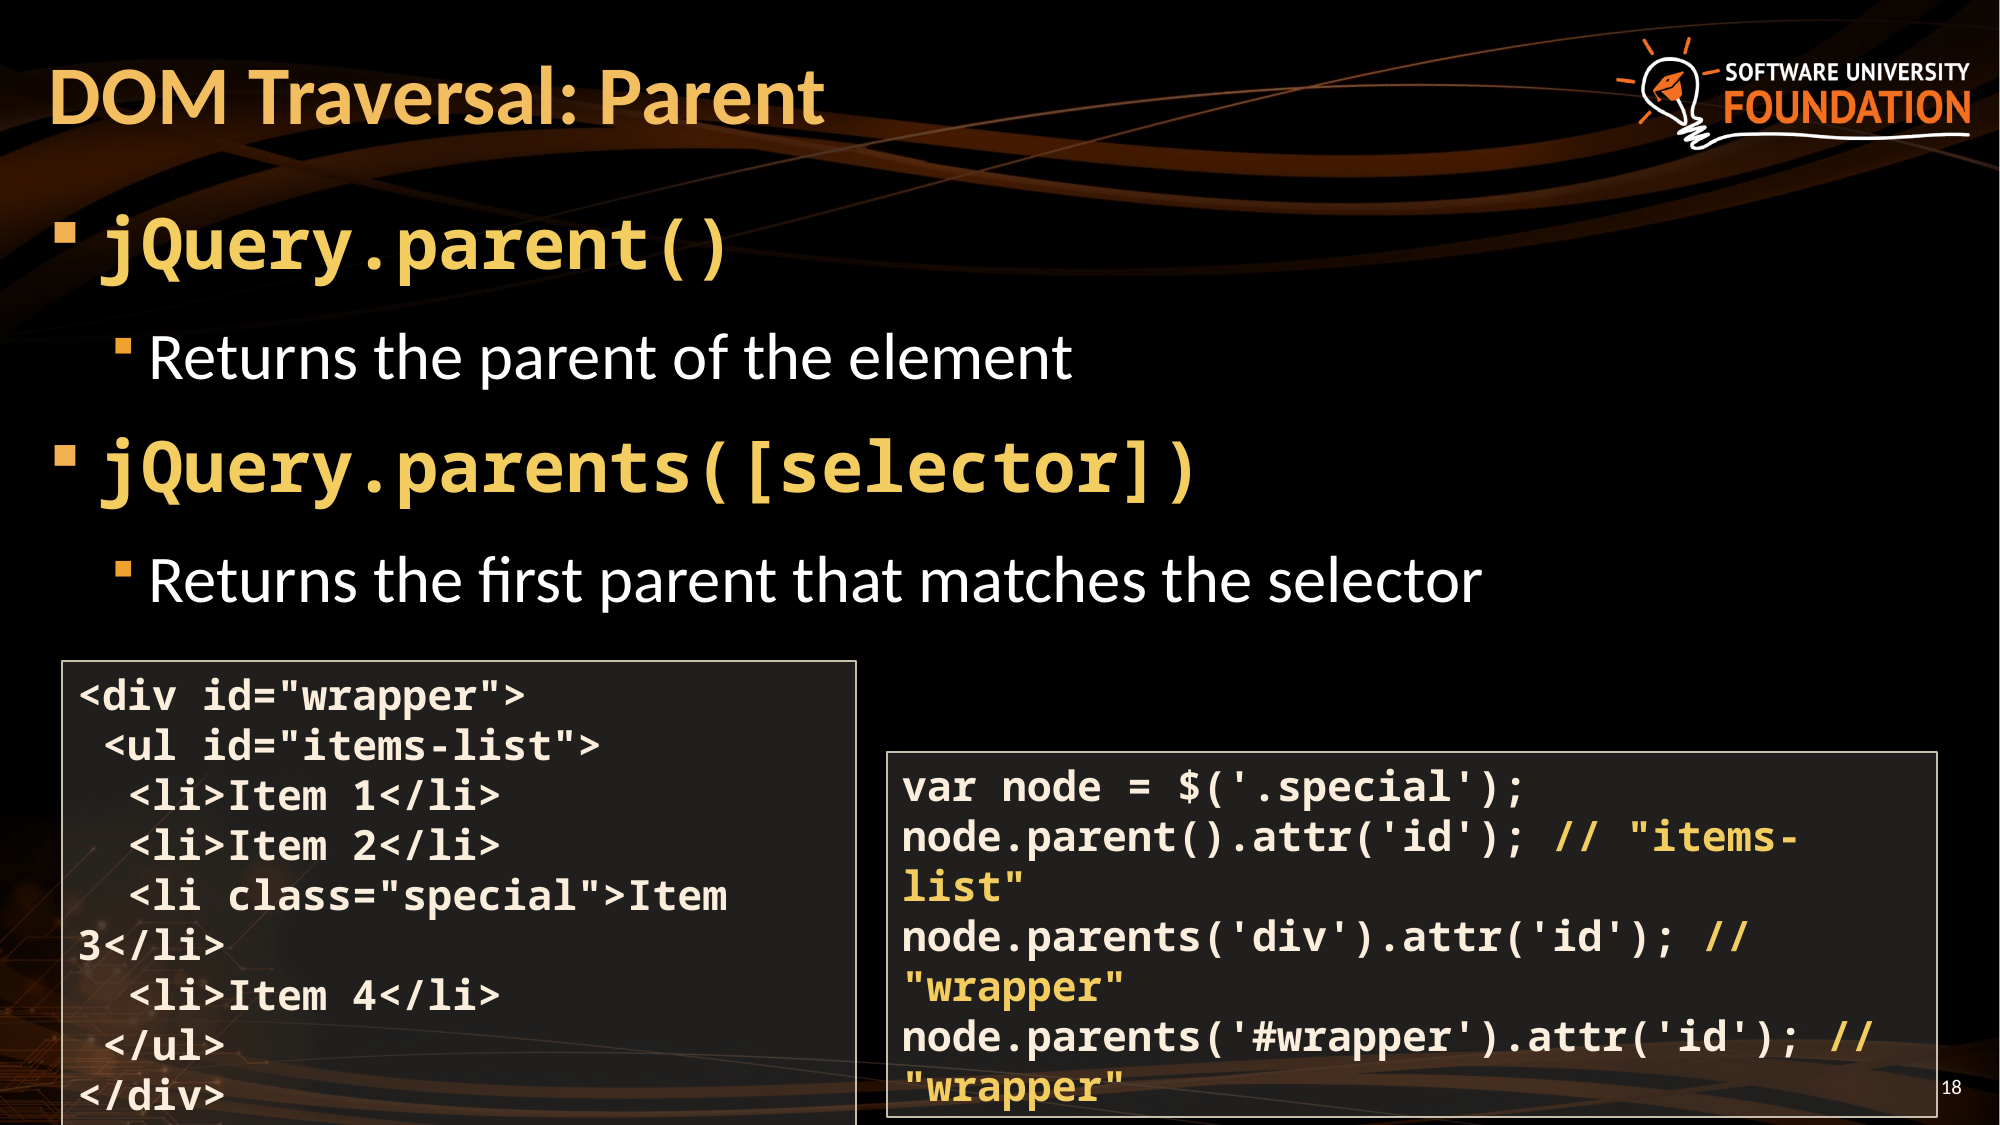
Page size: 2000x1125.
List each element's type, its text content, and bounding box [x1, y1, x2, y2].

picture [0, 0, 2000, 1125]
text_box <div id="wrapper"> <ul id="items-list"> <li>Item 1</li> <li>Item 2</li> <li class="special">Item 3</li> <li>Item 4</li> </ul> </div> [62, 661, 857, 1125]
list jQuery.parent() Returns the parent of the element jQuery.parents([selector]) Returns the first parent that matches the selector [31, 188, 1968, 1103]
slide_number 18 [1897, 1070, 1968, 1103]
text_box var node = $('.special'); node.parent().attr('id'); // "items-list" node.parents('div').attr('id'); // "wrapper" node.parents('#wrapper').attr('id'); // "wrapper" [887, 752, 1937, 1117]
title DOM Traversal: Parent [30, 6, 1602, 189]
